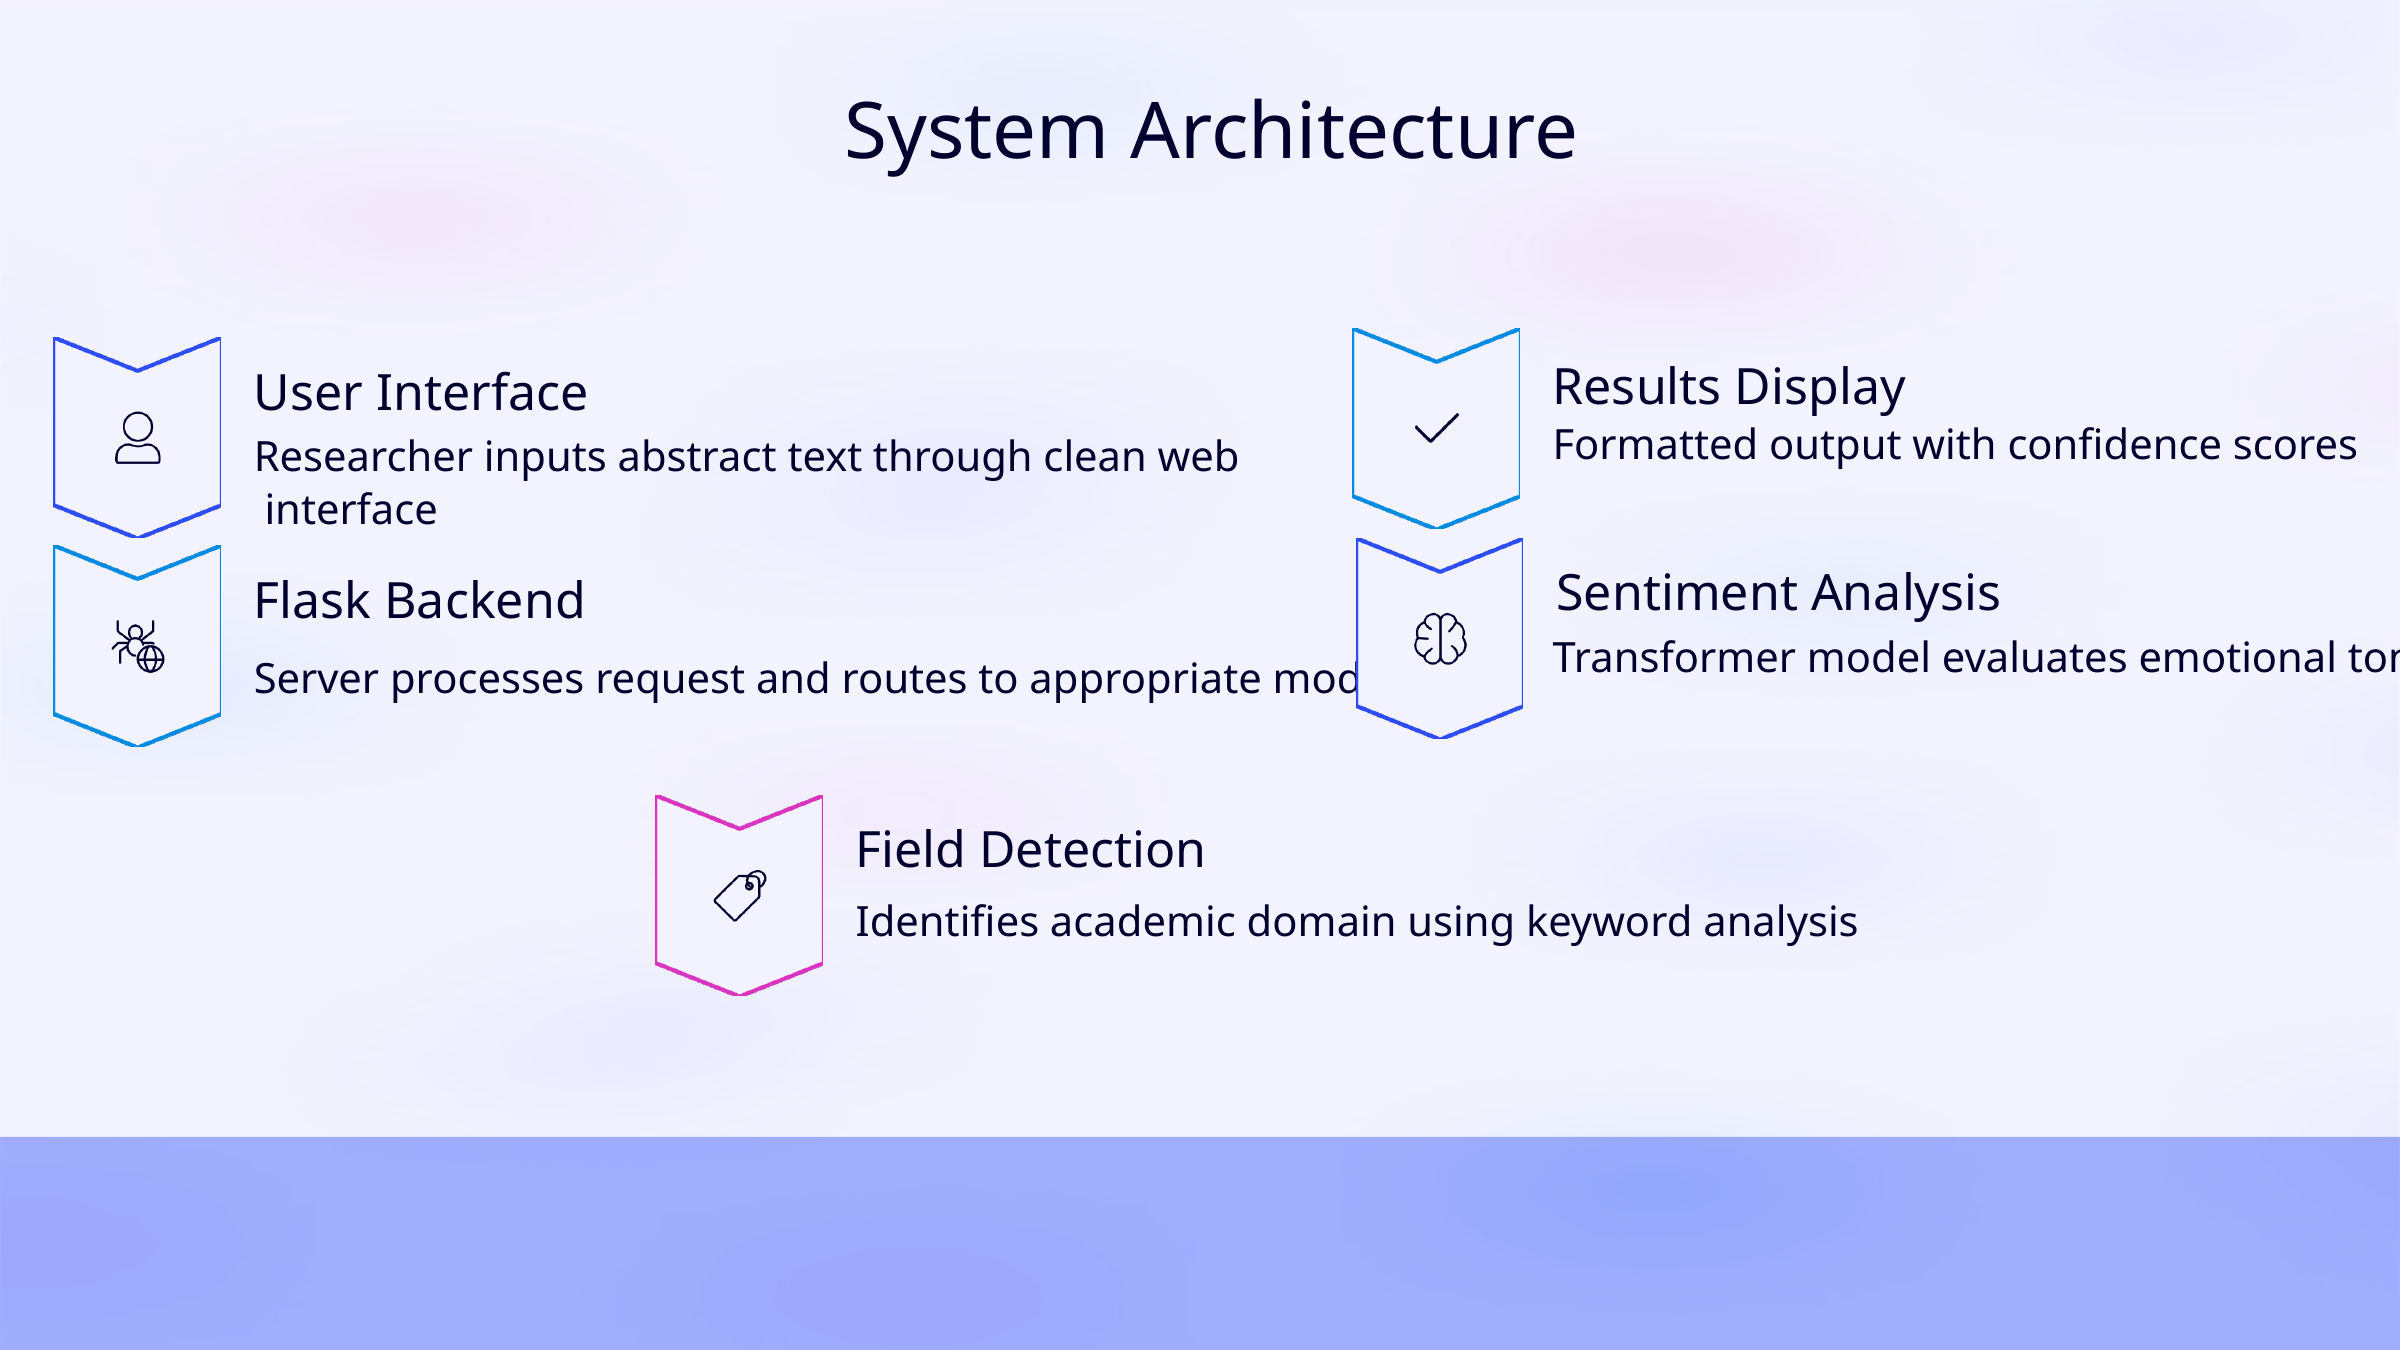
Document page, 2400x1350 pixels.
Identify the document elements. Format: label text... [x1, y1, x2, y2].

picture [1356, 538, 1523, 739]
picture [53, 337, 221, 539]
text_box Server processes request and routes to appropriate modules [253, 648, 1356, 702]
text_box Identifies academic domain using keyword analysis [855, 891, 1794, 945]
text_box Sentiment Analysis [1556, 571, 1949, 621]
text_box Results Display [1552, 365, 1946, 414]
text_box Researcher inputs abstract text through clean web interface [1520, 426, 2220, 480]
text_box [0, 1136, 2400, 1350]
text_box System Architecture [844, 76, 1630, 175]
picture [655, 795, 823, 996]
picture [1352, 328, 1520, 529]
text_box Flask Backend [253, 579, 647, 629]
picture [53, 545, 221, 747]
text_box Transformer model evaluates emotional tone [1552, 627, 2272, 691]
text_box Researcher inputs abstract text through clean web interface [253, 426, 1352, 480]
text_box Formatted output with confidence scores [1552, 414, 2166, 468]
text_box Server processes request and routes to appropriate modules [1523, 648, 2220, 702]
text_box Field Detection [855, 828, 1249, 878]
text_box User Interface [253, 371, 647, 421]
